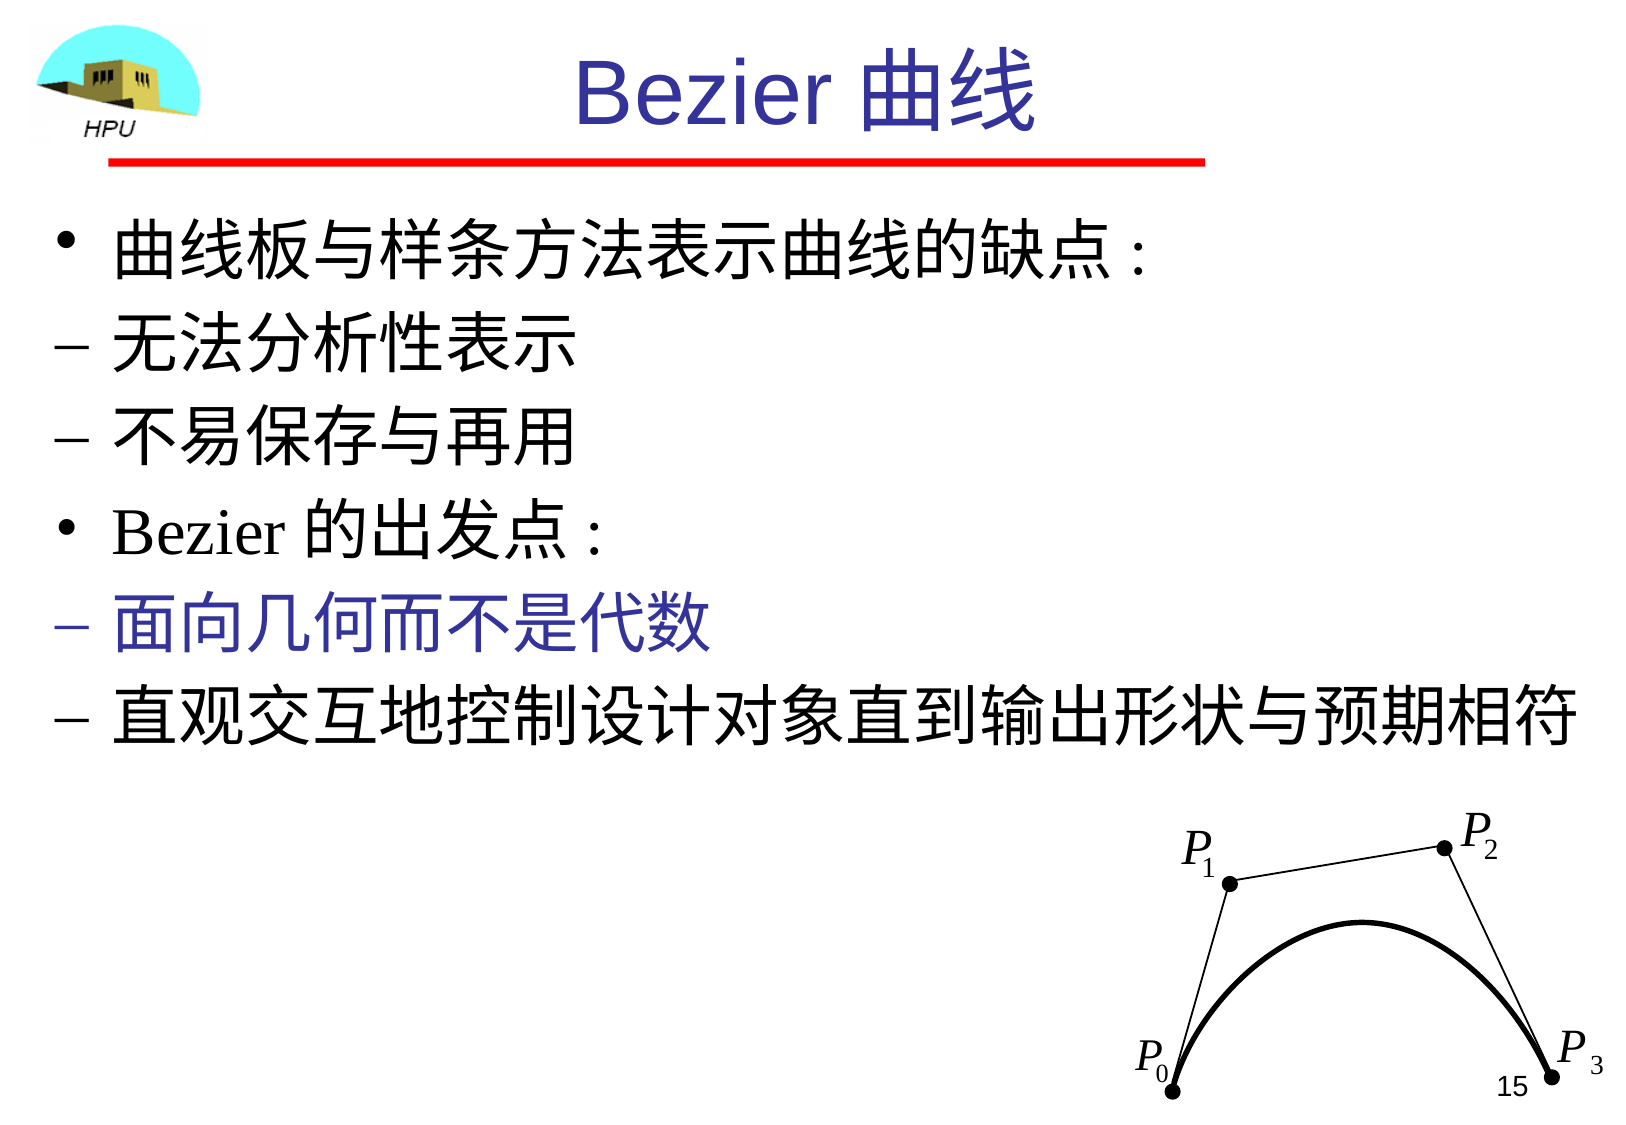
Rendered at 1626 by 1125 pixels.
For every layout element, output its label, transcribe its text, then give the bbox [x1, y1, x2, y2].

title Bezier曲线 [27, 12, 1585, 163]
list 曲线板与样条方法表示曲线的缺点: 无法分析性表示 不易保存与再用 Bezier的出发点: 面向几何而不是代数 直观交互地控制设计对象直到输出形状与预期相符 [40, 200, 1601, 1050]
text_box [1096, 793, 1625, 1125]
